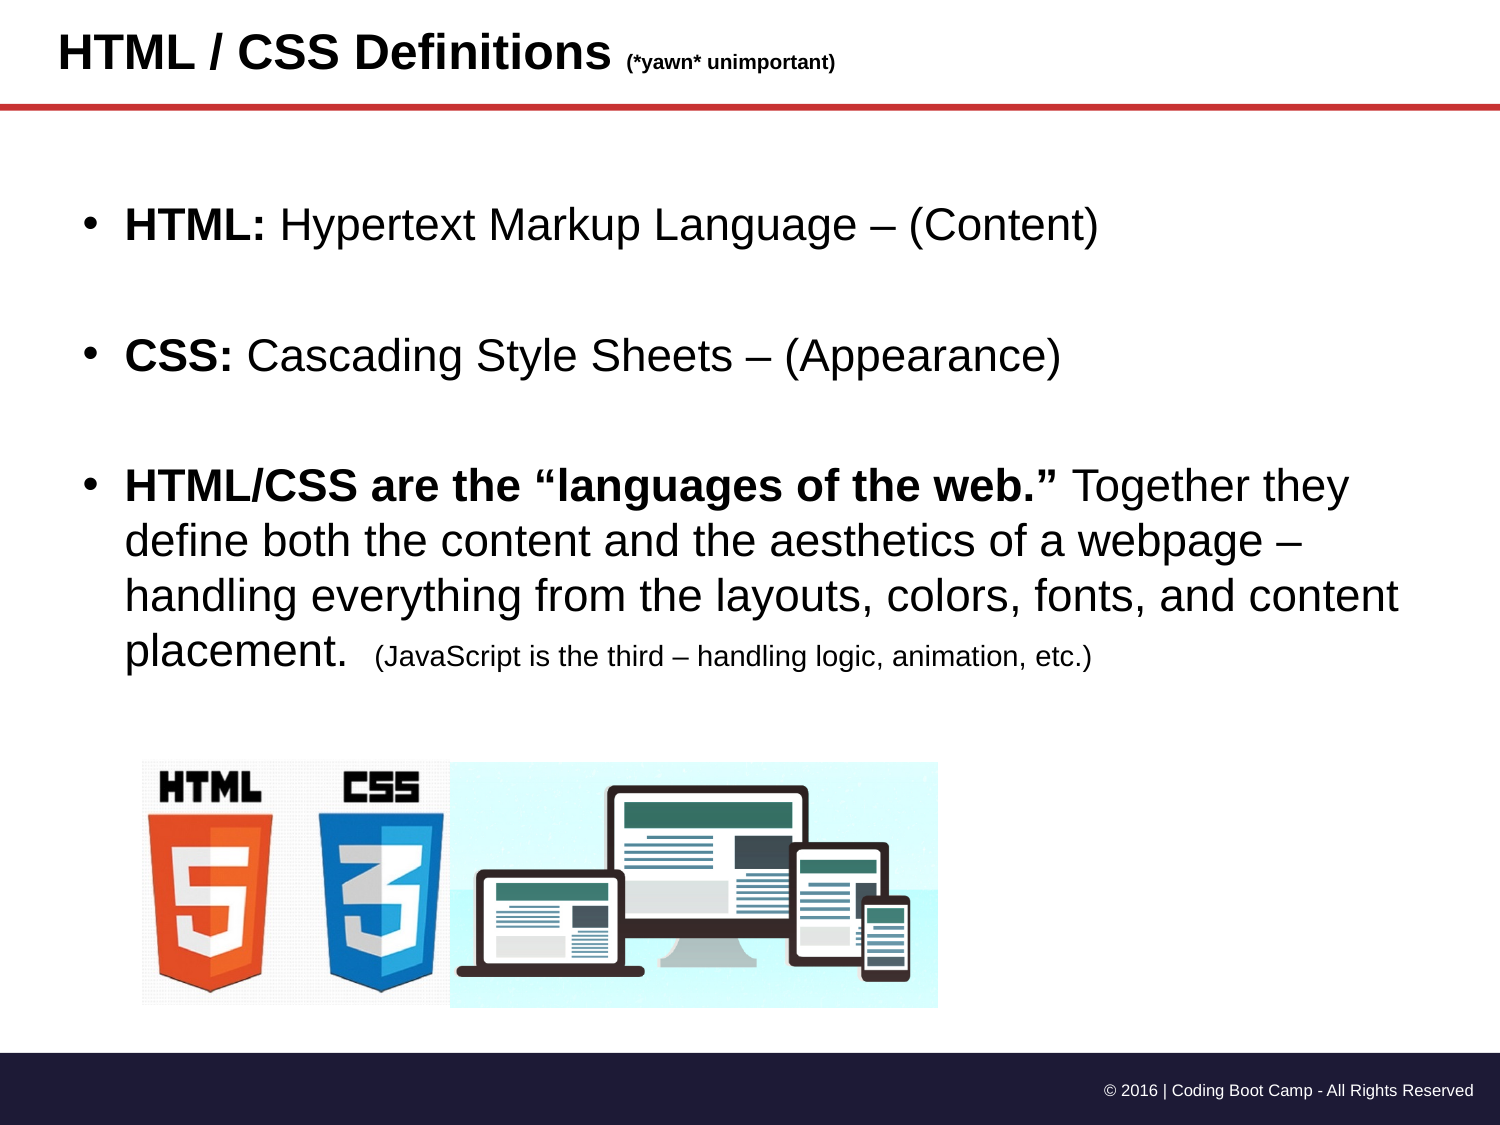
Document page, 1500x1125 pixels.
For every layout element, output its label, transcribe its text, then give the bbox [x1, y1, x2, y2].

picture [142, 759, 938, 1008]
text_box HTML: Hypertext Markup Language – (Content) CSS: Cascading Style Sheets – (Appearance) HTML/CSS are the “languages of the web.” Together they define both the content and the aesthetics of a webpage – handling everything from the layouts, colors, fonts, and content placement. (JavaScript is the third – handling logic, animation, etc.) [75, 187, 1413, 952]
text_box HTML / CSS Definitions (*yawn* unimportant) [50, 0, 948, 108]
